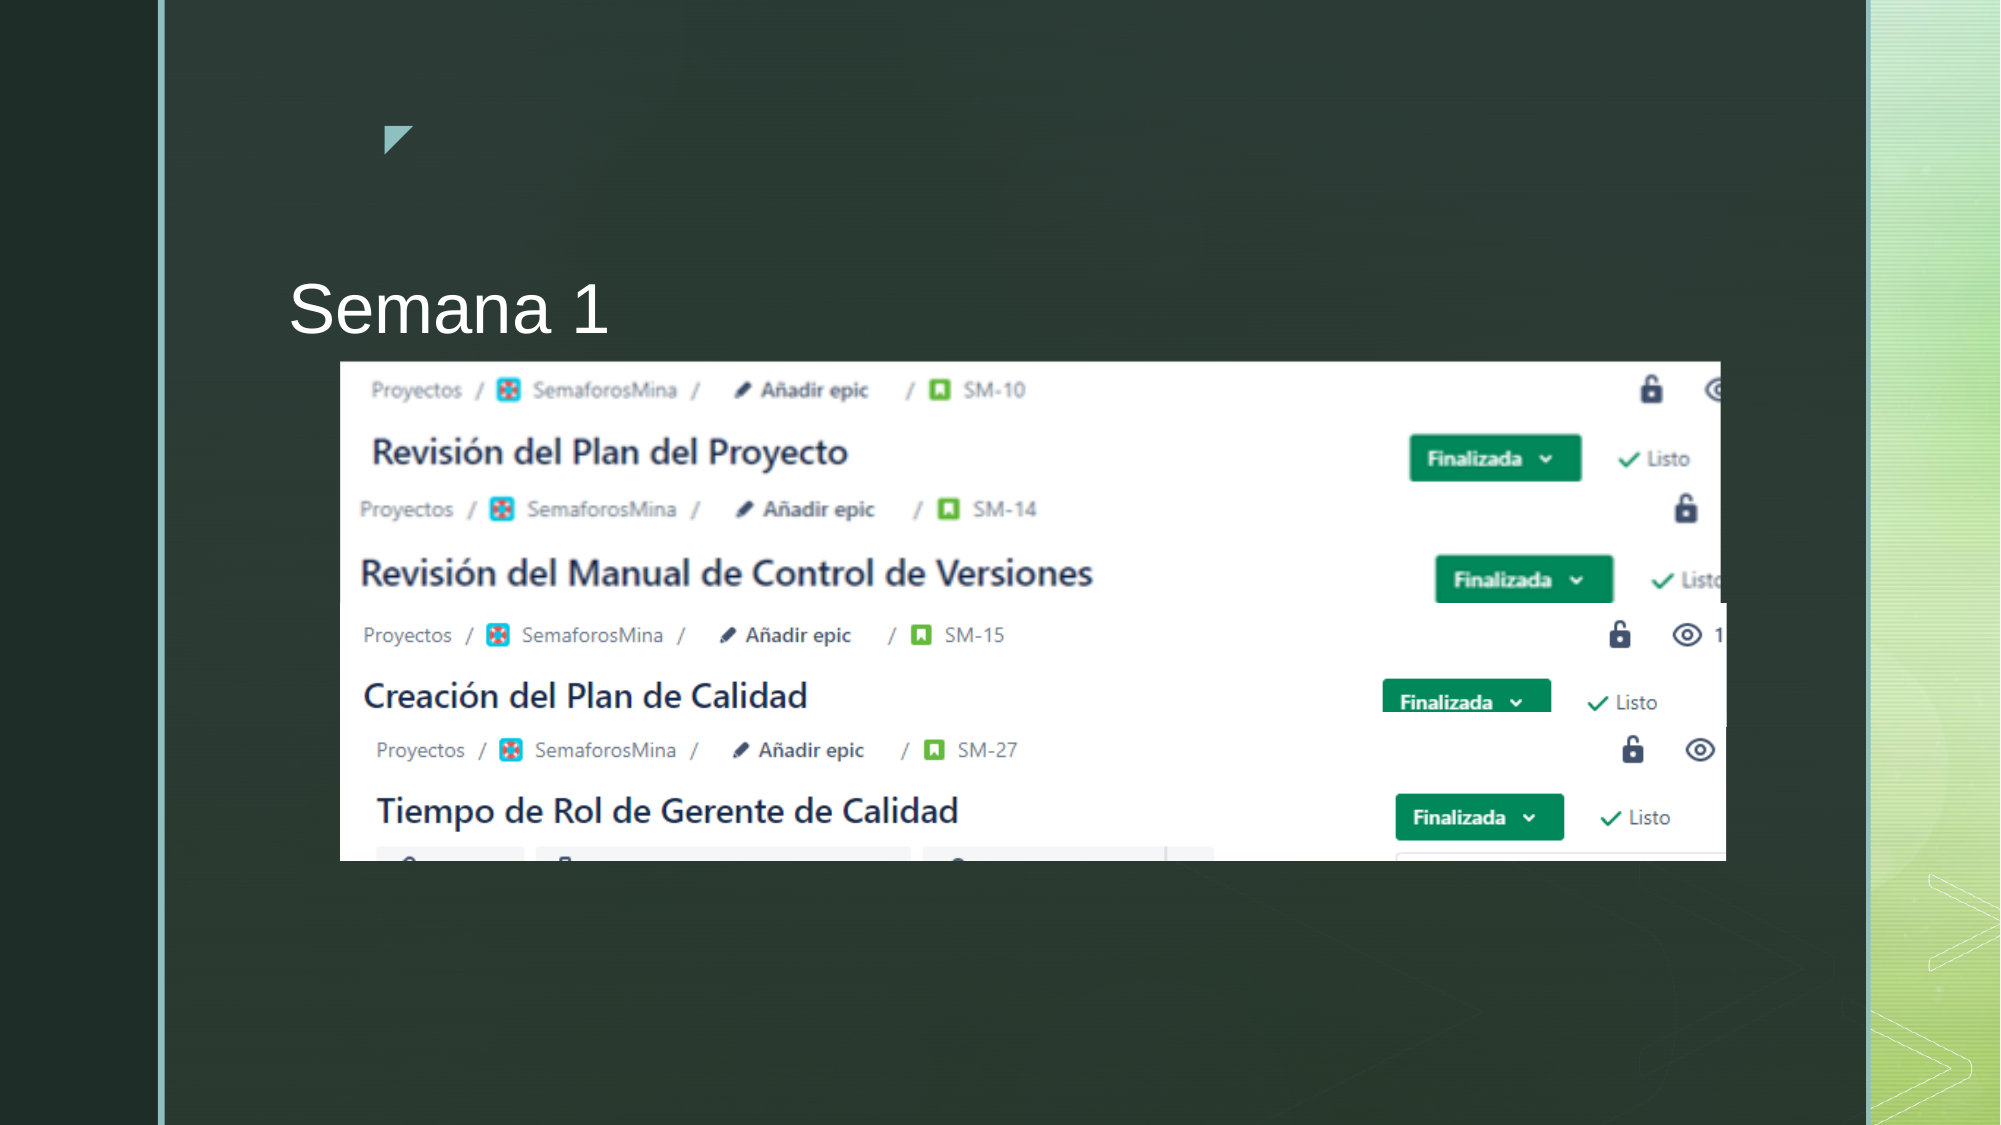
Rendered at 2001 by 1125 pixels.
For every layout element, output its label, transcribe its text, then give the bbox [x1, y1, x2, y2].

picture [339, 360, 1727, 861]
title Semana 1 [273, 264, 1579, 442]
picture [1871, 0, 2001, 1125]
